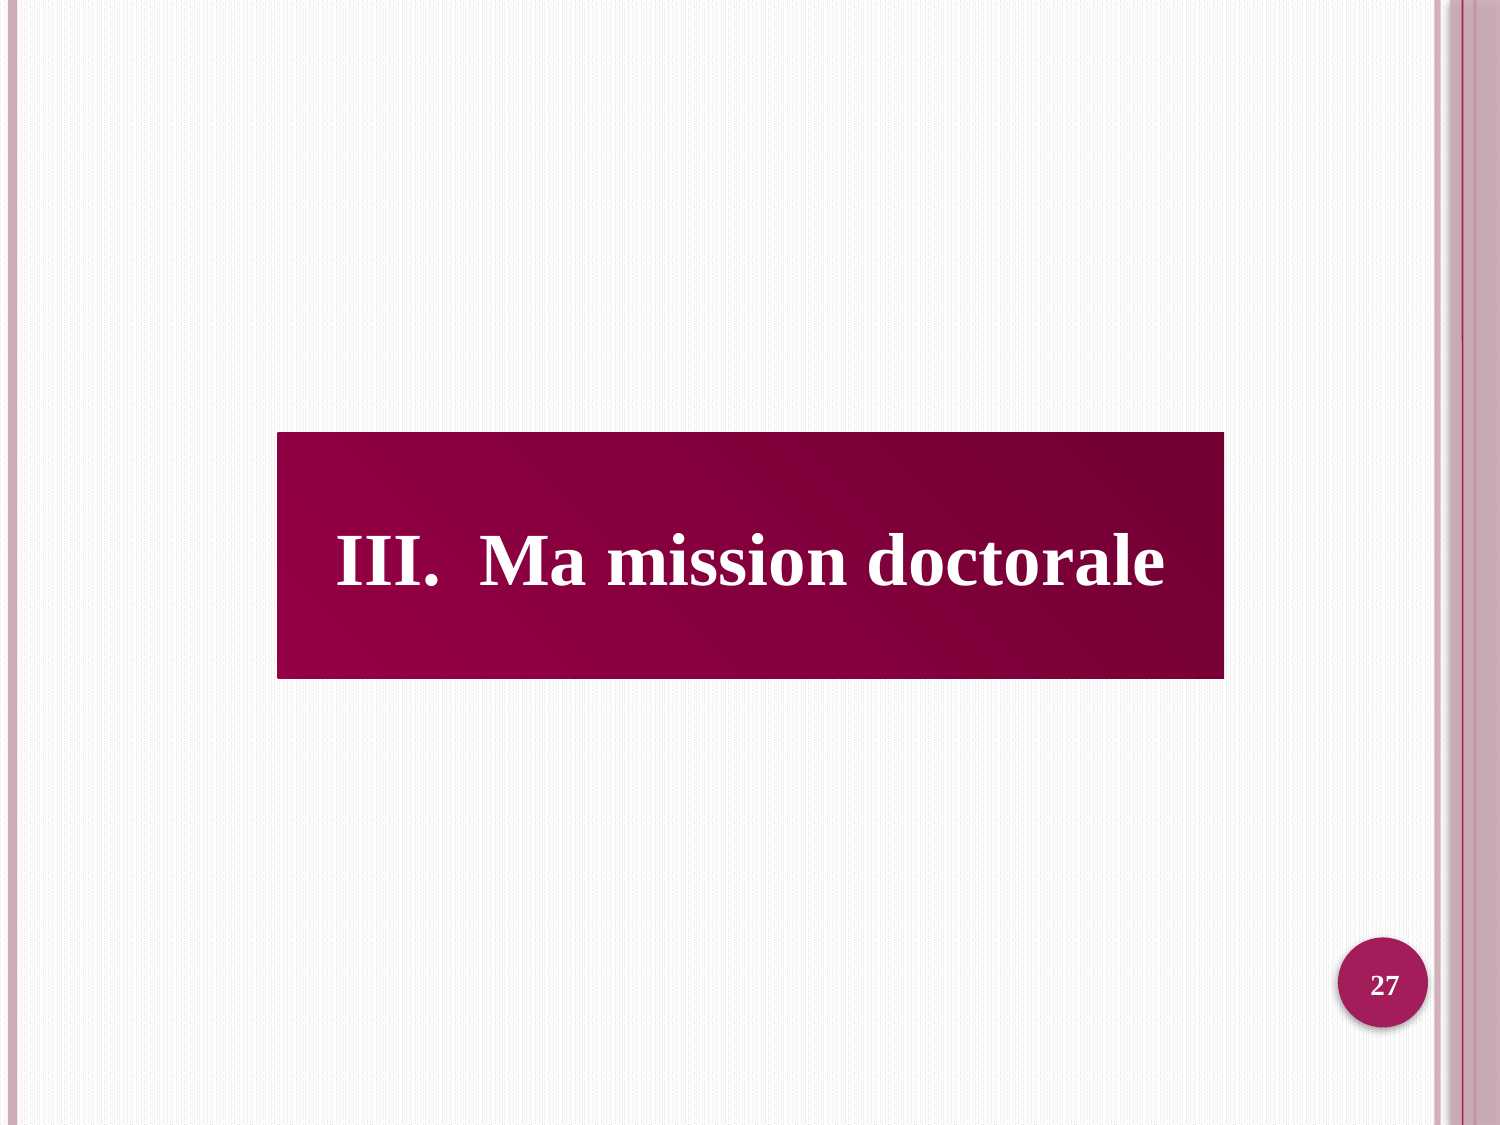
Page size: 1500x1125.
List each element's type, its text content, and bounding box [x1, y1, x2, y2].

slide_number 27 [1335, 940, 1436, 1026]
list III. Ma mission doctorale [277, 432, 1225, 679]
